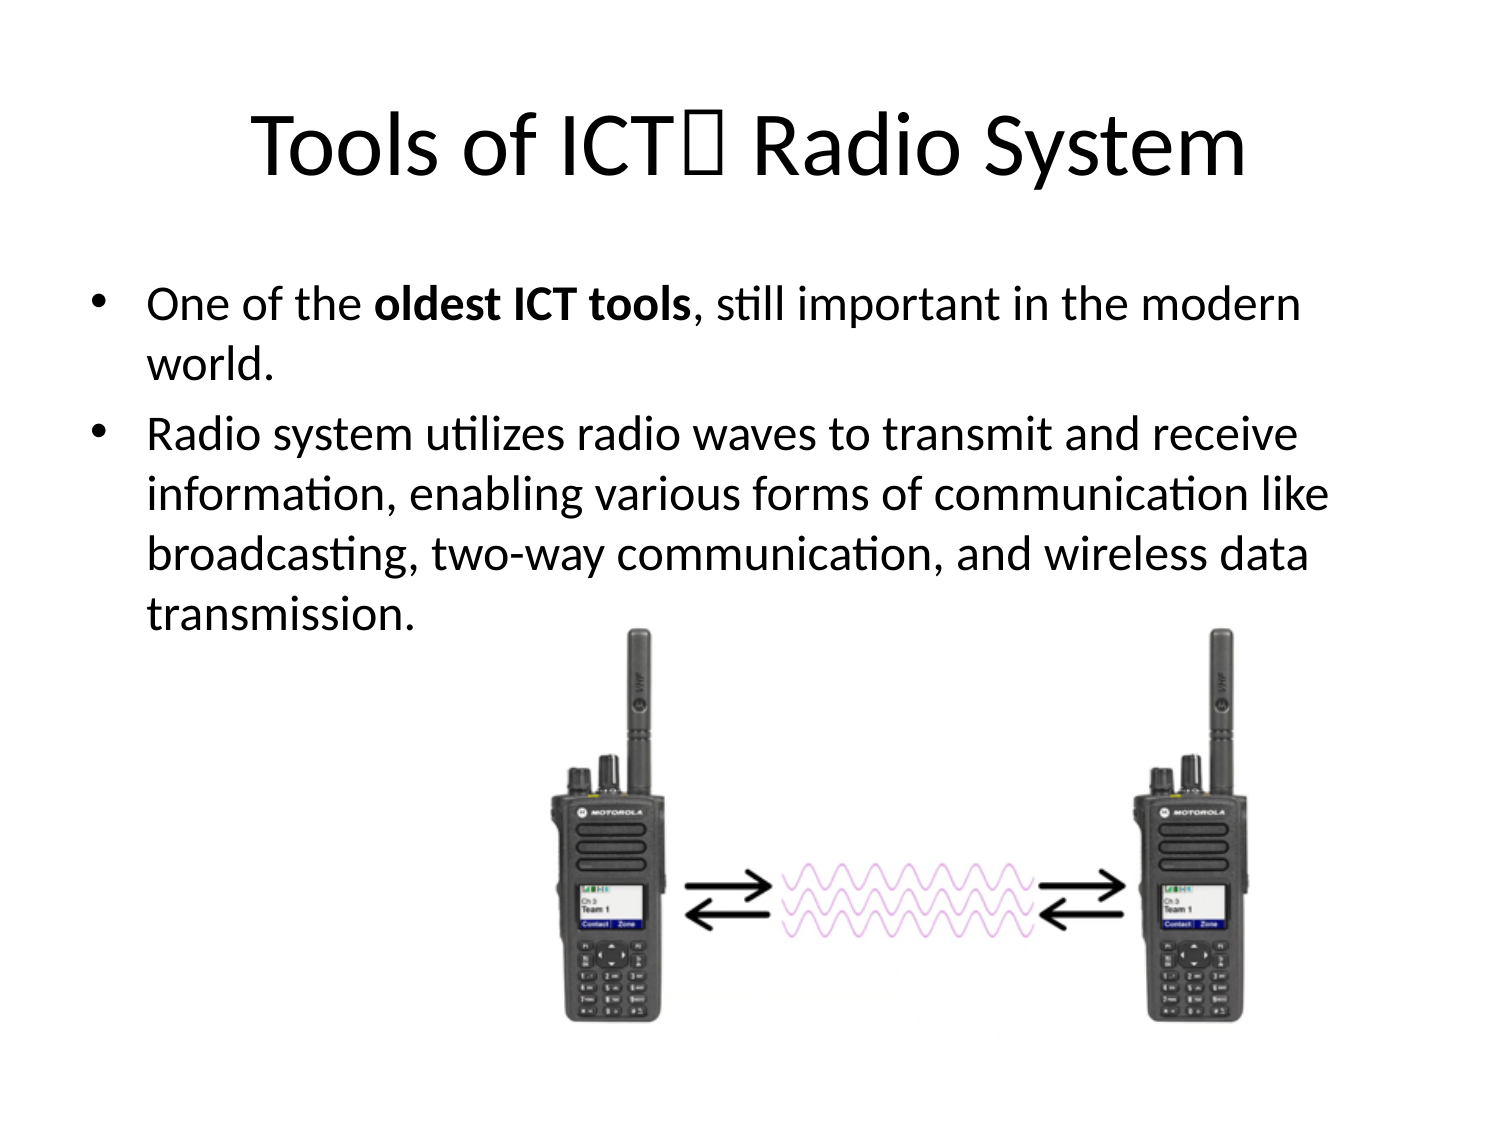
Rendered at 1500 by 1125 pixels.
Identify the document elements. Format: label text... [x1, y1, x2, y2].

picture [510, 613, 1292, 1044]
list One of the oldest ICT tools, still important in the modern world. Radio system utilizes radio waves to transmit and receive information, enabling various forms of communication like broadcasting, two-way communication, and wireless data transmission. [75, 262, 1425, 1005]
title Tools of ICT Radio System [75, 45, 1425, 233]
